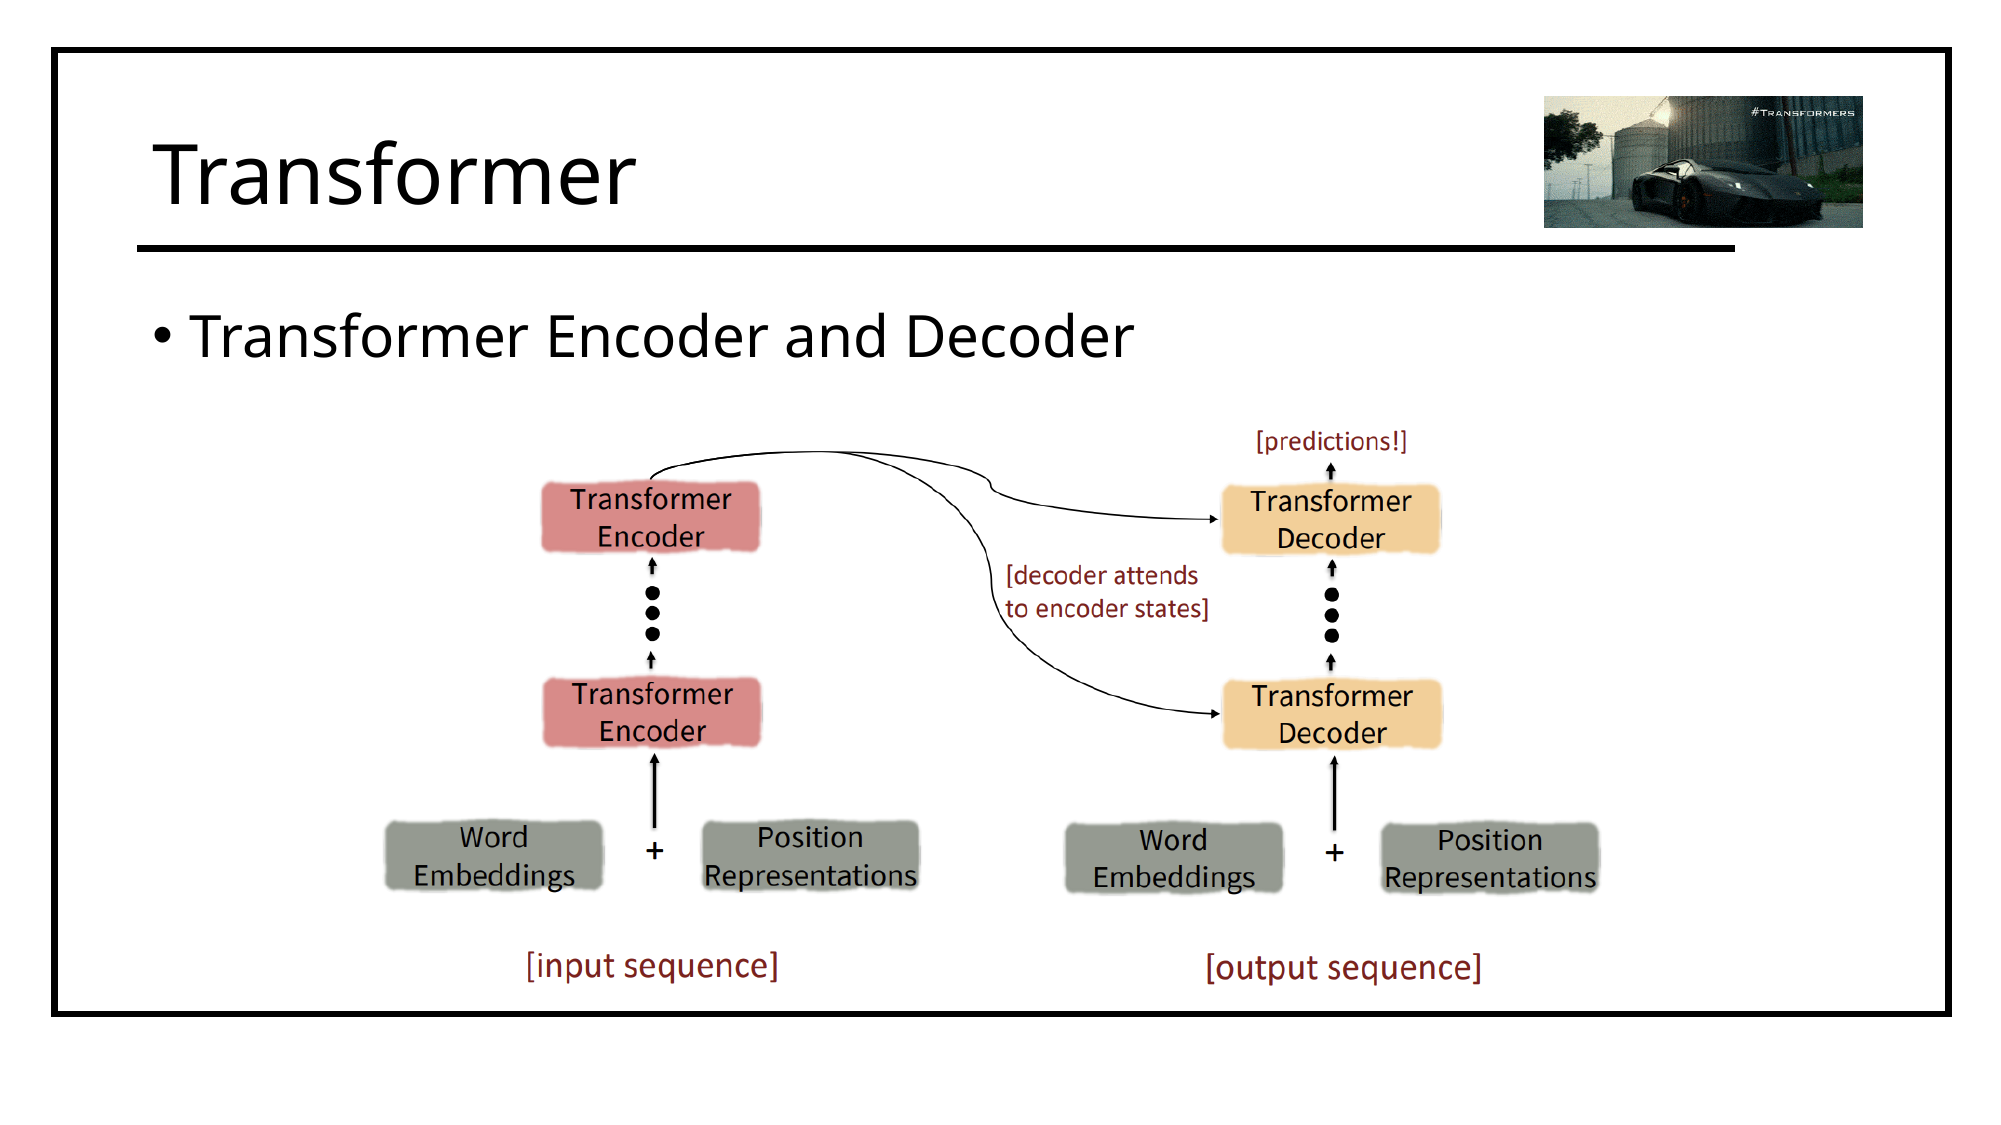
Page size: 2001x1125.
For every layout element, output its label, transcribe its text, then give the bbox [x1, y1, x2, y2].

list Transformer Encoder and Decoder [137, 299, 1863, 1014]
picture [313, 411, 1686, 1008]
title Transformer [137, 68, 1863, 287]
picture [1544, 96, 1863, 228]
